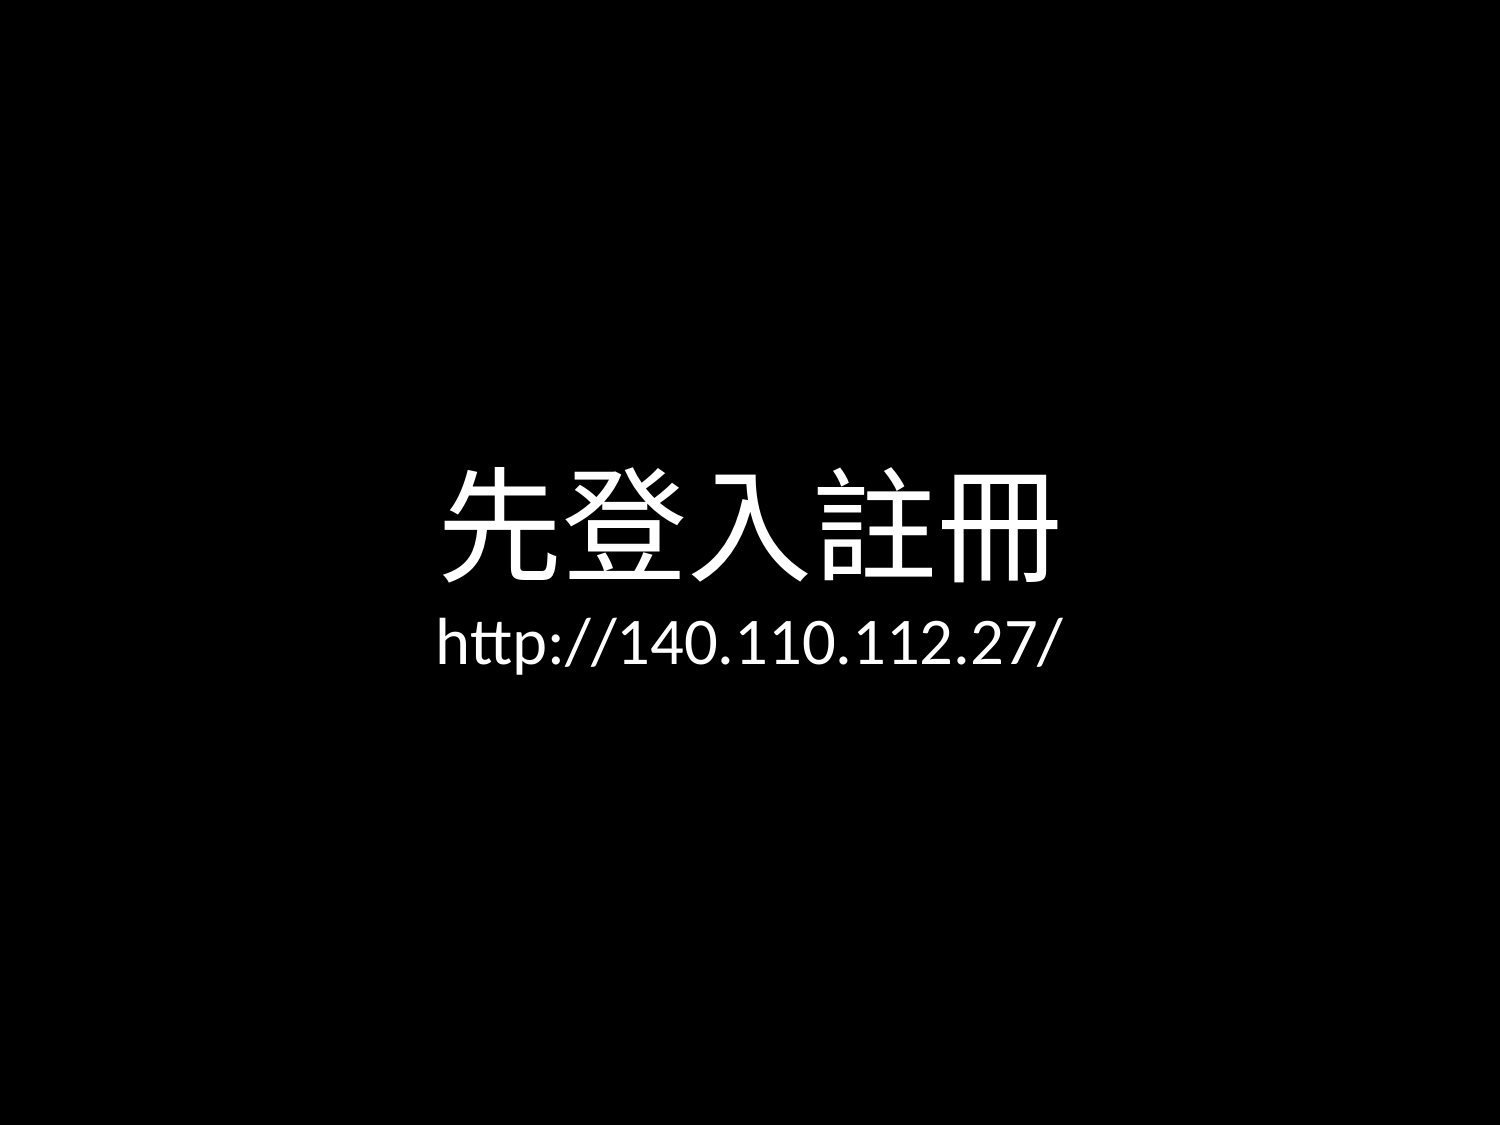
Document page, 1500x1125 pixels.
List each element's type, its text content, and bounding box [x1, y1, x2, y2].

text_box 先登入註冊 http://140.110.112.27/ [0, 0, 1500, 1125]
